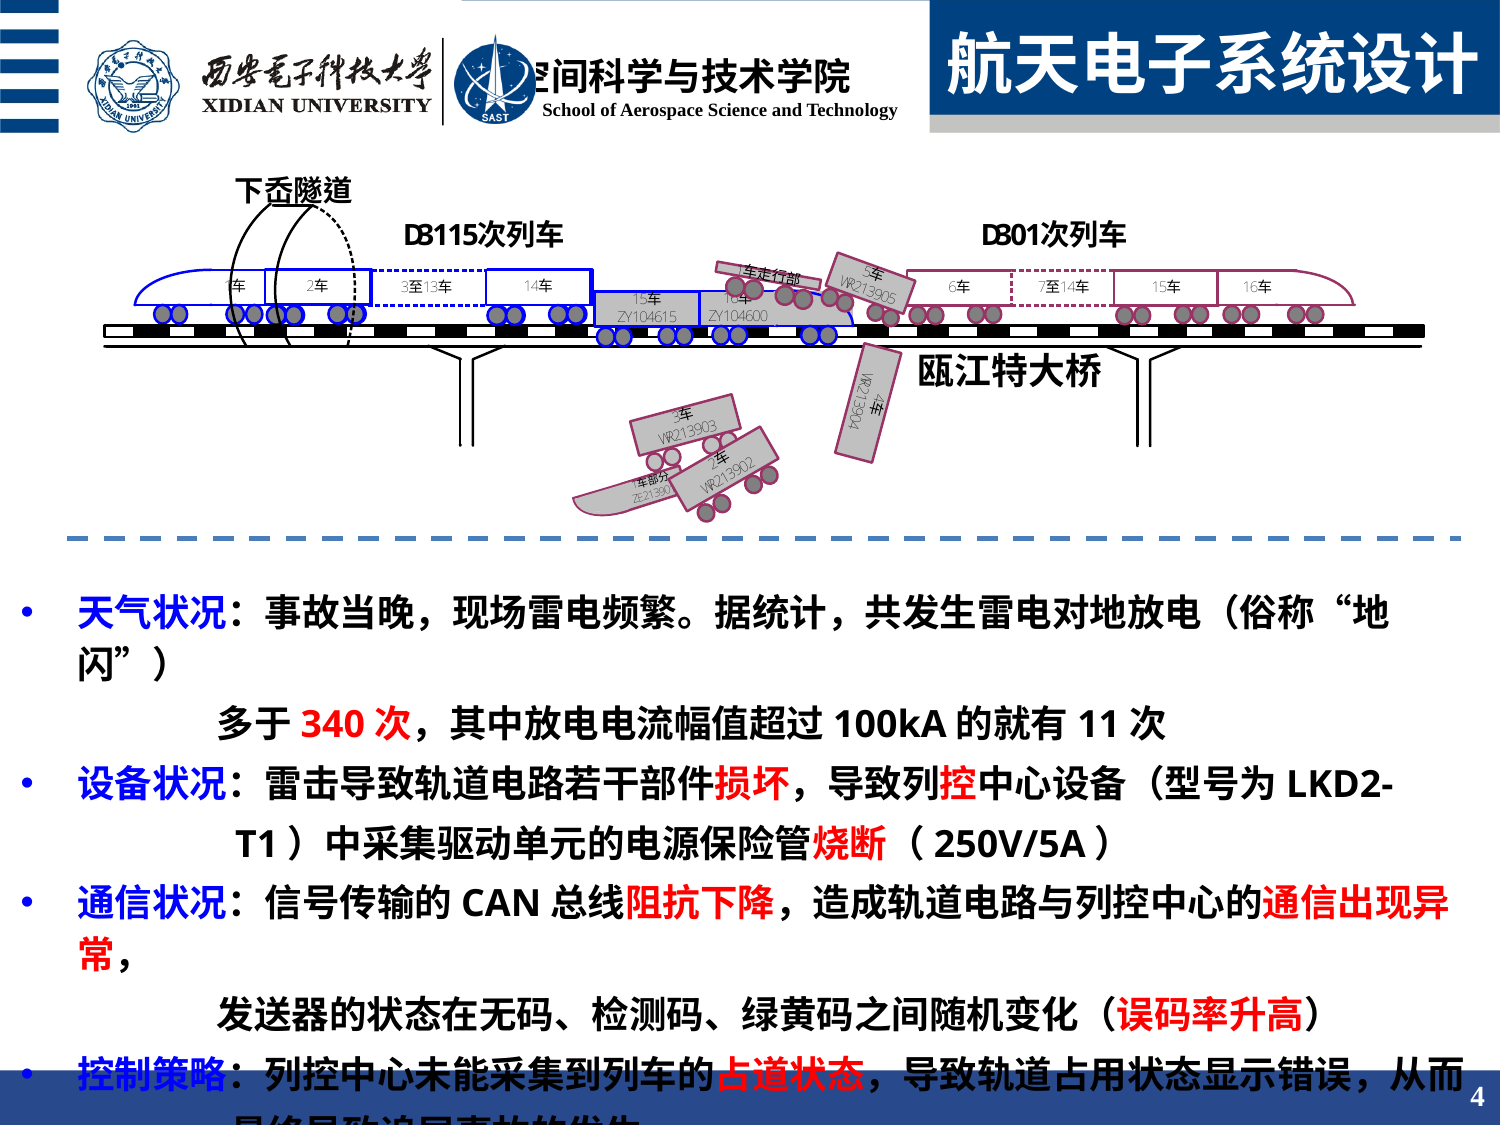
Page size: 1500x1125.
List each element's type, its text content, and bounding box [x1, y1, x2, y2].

text_box 天气状况：事故当晚，现场雷电频繁。据统计，共发生雷电对地放电（俗称“地闪”） 多于340次，其中放电电流幅值超过100kA的就有11次 设备状况：雷击导致轨道电路若干部件损坏，导致列控中心设备（型号为LKD2- T1）中采集驱动单元的电源保险管烧断（250V/5A） 通信状况：信号传输的CAN总线阻抗下降，造成轨道电路与列控中心的通信出现异常， 发送器的状态在无码、检测码、绿黄码之间随机变化（误码率升高） 控制策略：列控中心未能采集到列车的占道状态，导致轨道占用状态显示错误，从而 最终导致追尾事故的发生 [5, 574, 1500, 1106]
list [90, 168, 1438, 527]
picture [0, 0, 1500, 1070]
text_box 航天电子系统设计 [927, 5, 1500, 119]
